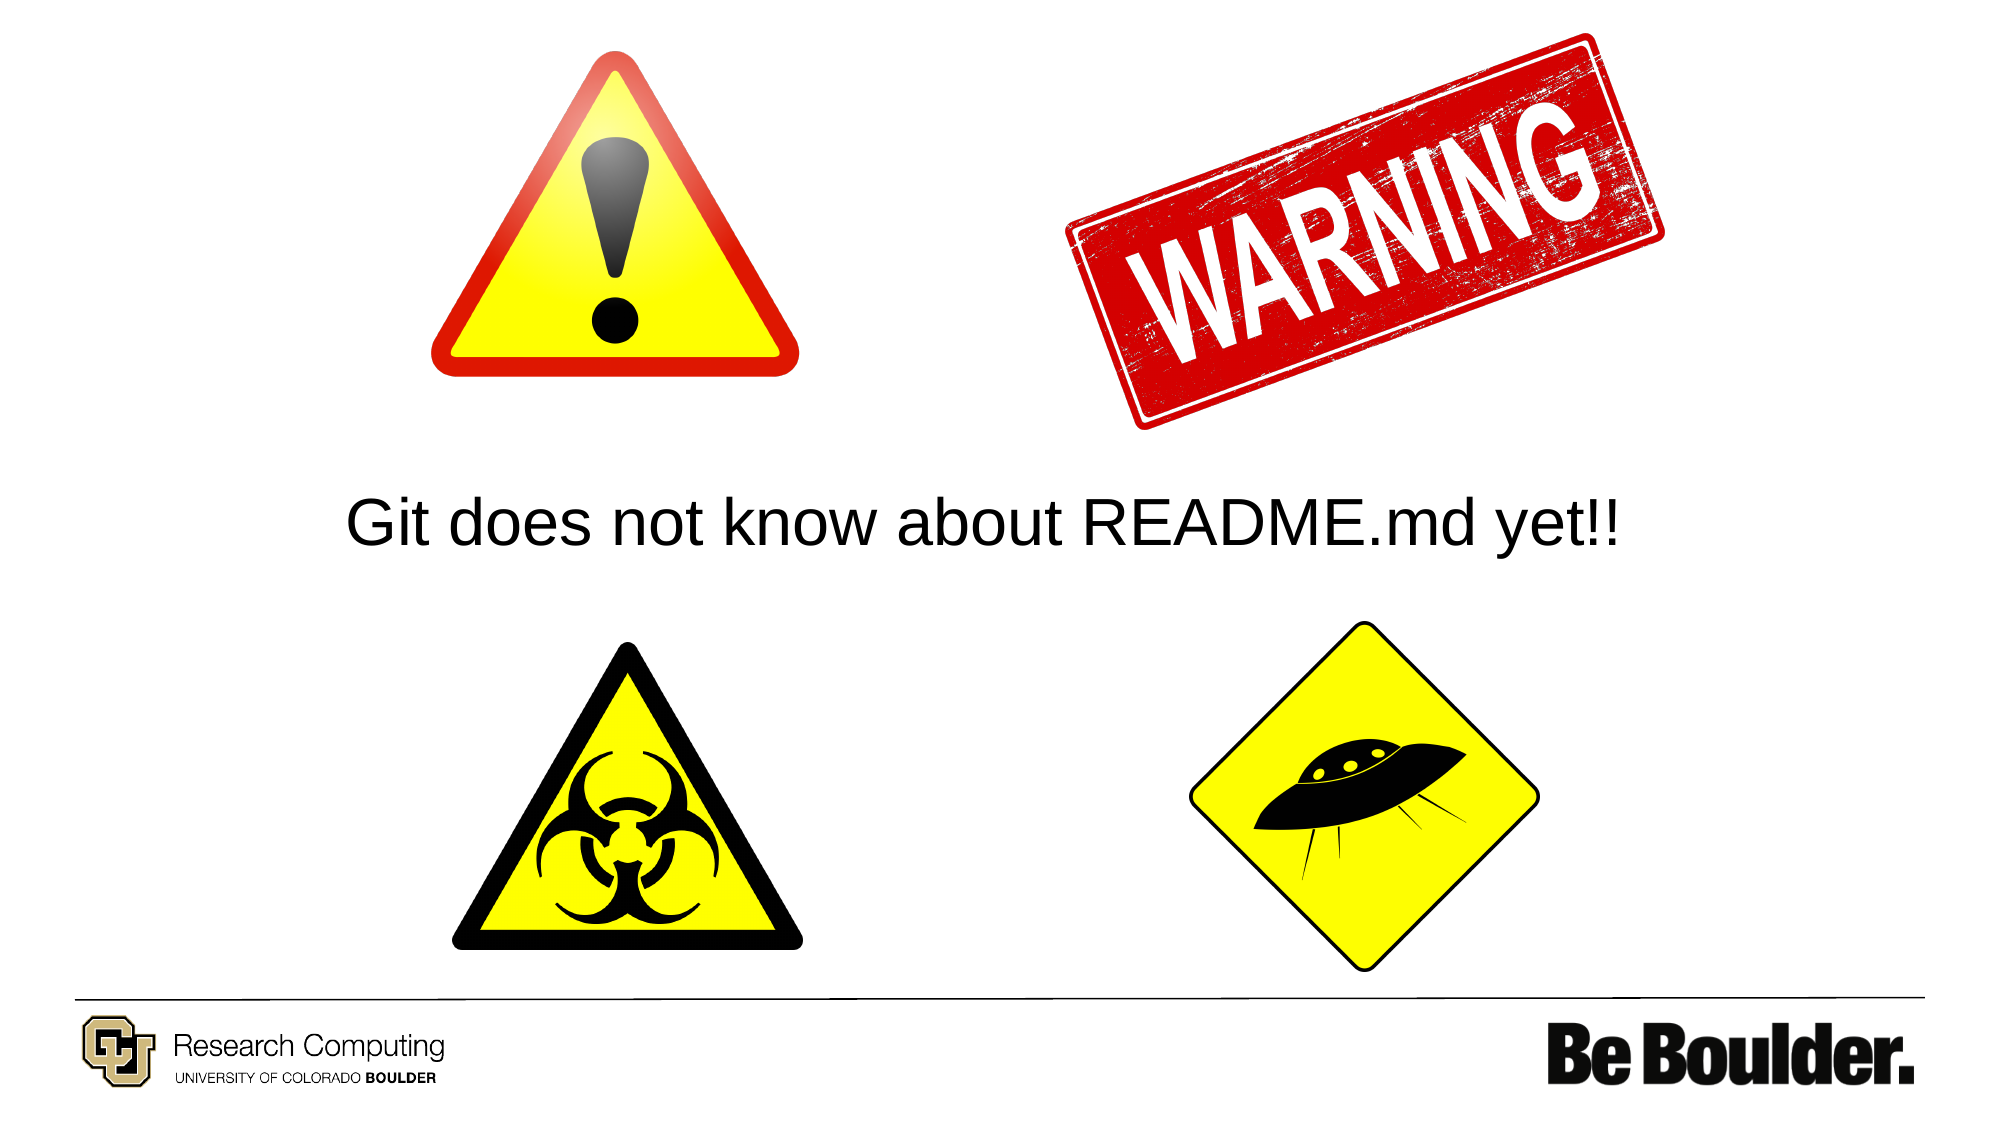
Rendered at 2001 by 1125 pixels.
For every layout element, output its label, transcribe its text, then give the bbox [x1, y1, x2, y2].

list Git does not know about README.md yet!! [311, 480, 1689, 592]
picture [427, 47, 802, 379]
picture [452, 642, 804, 950]
picture [1064, 33, 1665, 430]
picture [1189, 620, 1541, 972]
picture [81, 1015, 444, 1088]
picture [1524, 1015, 1938, 1088]
